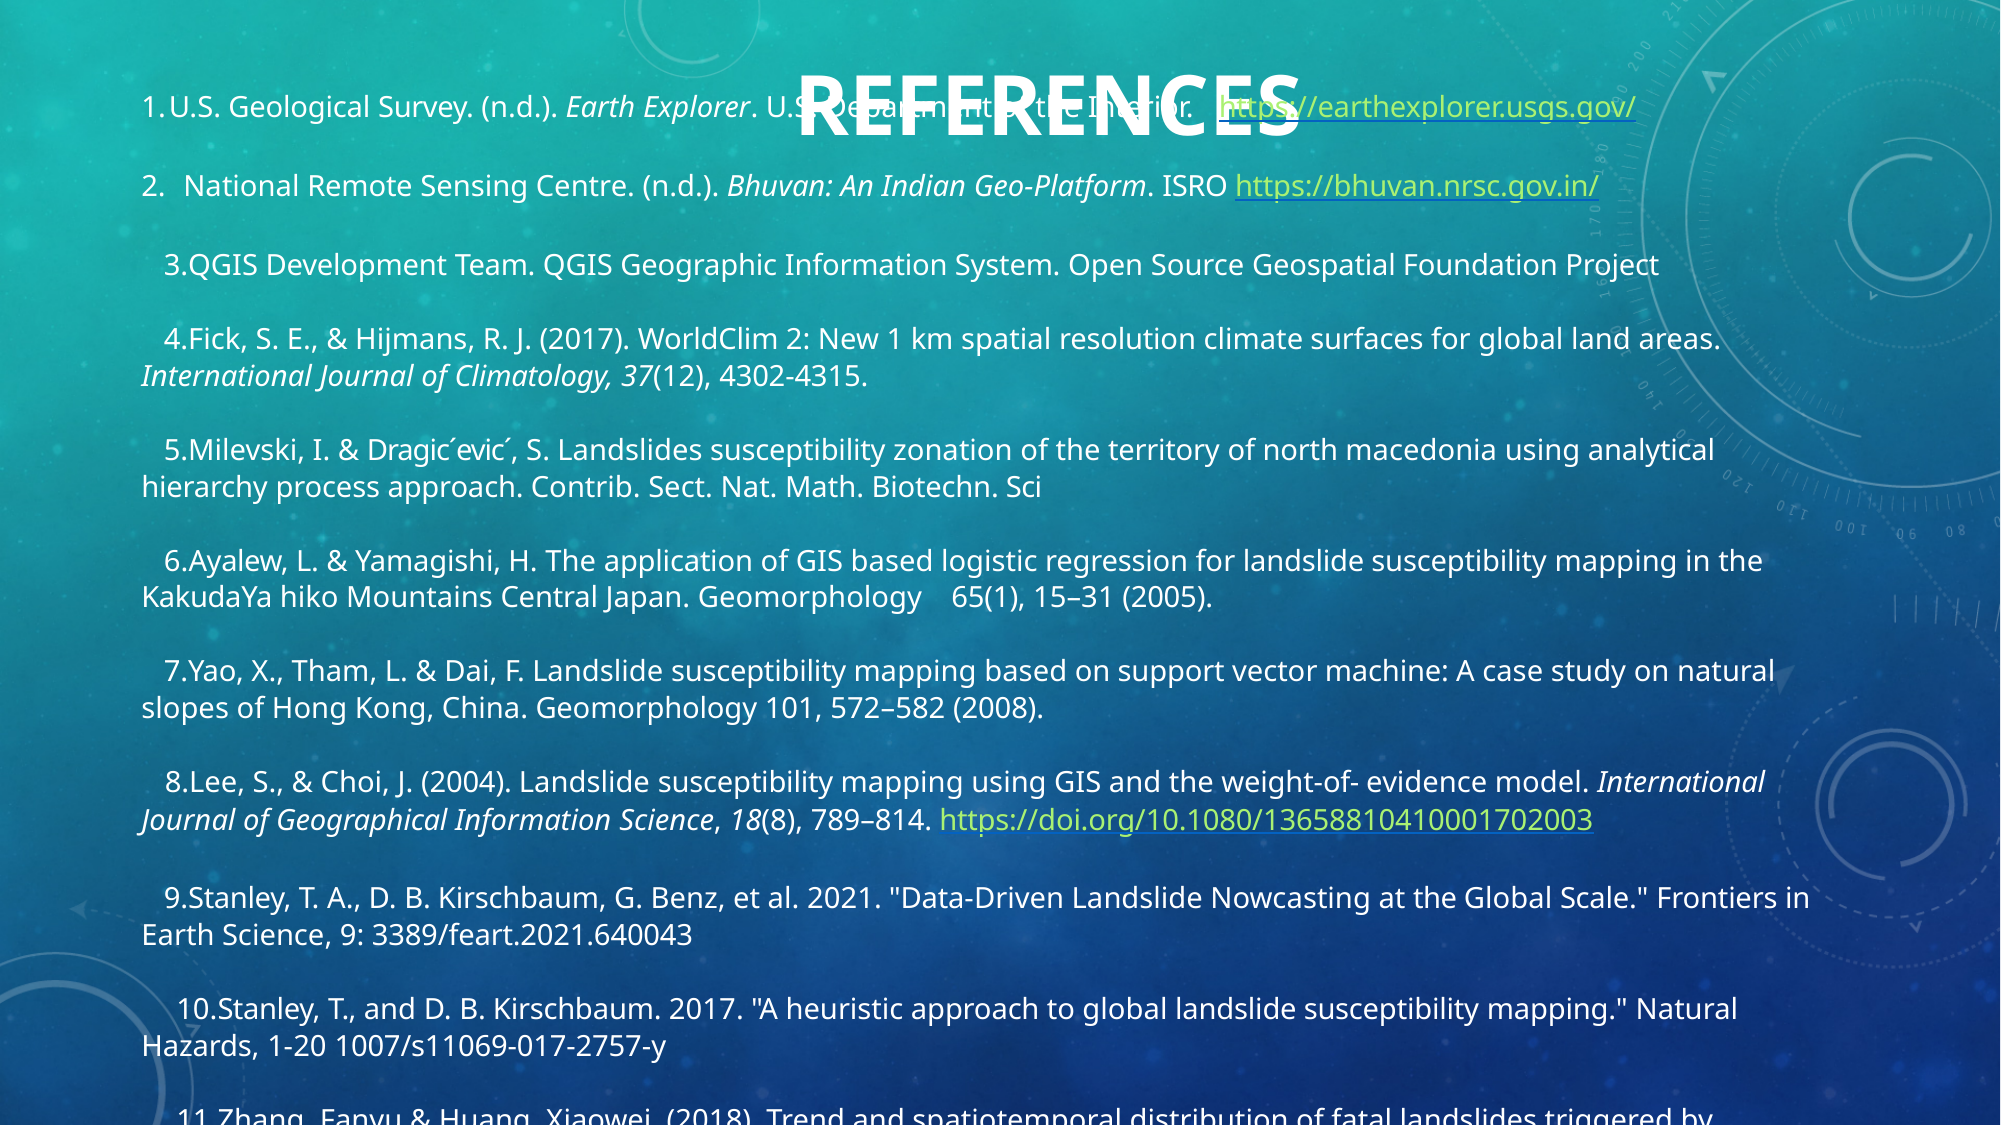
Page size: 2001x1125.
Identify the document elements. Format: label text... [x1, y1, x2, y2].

list U.S. Geological Survey. (n.d.). Earth Explorer. U.S. Department of the Interior. https://earthexplorer.usgs.gov/ National Remote Sensing Centre. (n.d.). Bhuvan: An Indian Geo-Platform. ISRO https://bhuvan.nrsc.gov.in/ QGIS Development Team. QGIS Geographic Information System. Open Source Geospatial Foundation Project Fick, S. E., & Hijmans, R. J. (2017). WorldClim 2: New 1 km spatial resolution climate surfaces for global land areas. International Journal of Climatology, 37(12), 4302-4315. Milevski, I. & Dragic´evic´, S. Landslides susceptibility zonation of the territory of north macedonia using analytical hierarchy process approach. Contrib. Sect. Nat. Math. Biotechn. Sci Ayalew, L. & Yamagishi, H. The application of GIS based logistic regression for landslide susceptibility mapping in the KakudaYa hiko Mountains Central Japan. Geomorphology 65(1), 15–31 (2005). Yao, X., Tham, L. & Dai, F. Landslide susceptibility mapping based on support vector machine: A case study on natural slopes of Hong Kong, China. Geomorphology 101, 572–582 (2008). Lee, S., & Choi, J. (2004). Landslide susceptibility mapping using GIS and the weight-of- evidence model. International Journal of Geographical Information Science, 18(8), 789–814. https://doi.org/10.1080/13658810410001702003 Stanley, T. A., D. B. Kirschbaum, G. Benz, et al. 2021. "Data-Driven Landslide Nowcasting at the Global Scale." Frontiers in Earth Science, 9: 3389/feart.2021.640043 Stanley, T., and D. B. Kirschbaum. 2017. "A heuristic approach to global landslide susceptibility mapping." Natural Hazards, 1-20 1007/s11069-017-2757-y Zhang, Fanyu & Huang, Xiaowei. (2018). Trend and spatiotemporal distribution of fatal landslides triggered by non-seismic effects in China. Landslides. 15. 10.1007/s10346-018-1007-z. [124, 149, 1876, 1092]
picture [0, 0, 2001, 1125]
title REFERENCES [213, 0, 1876, 149]
